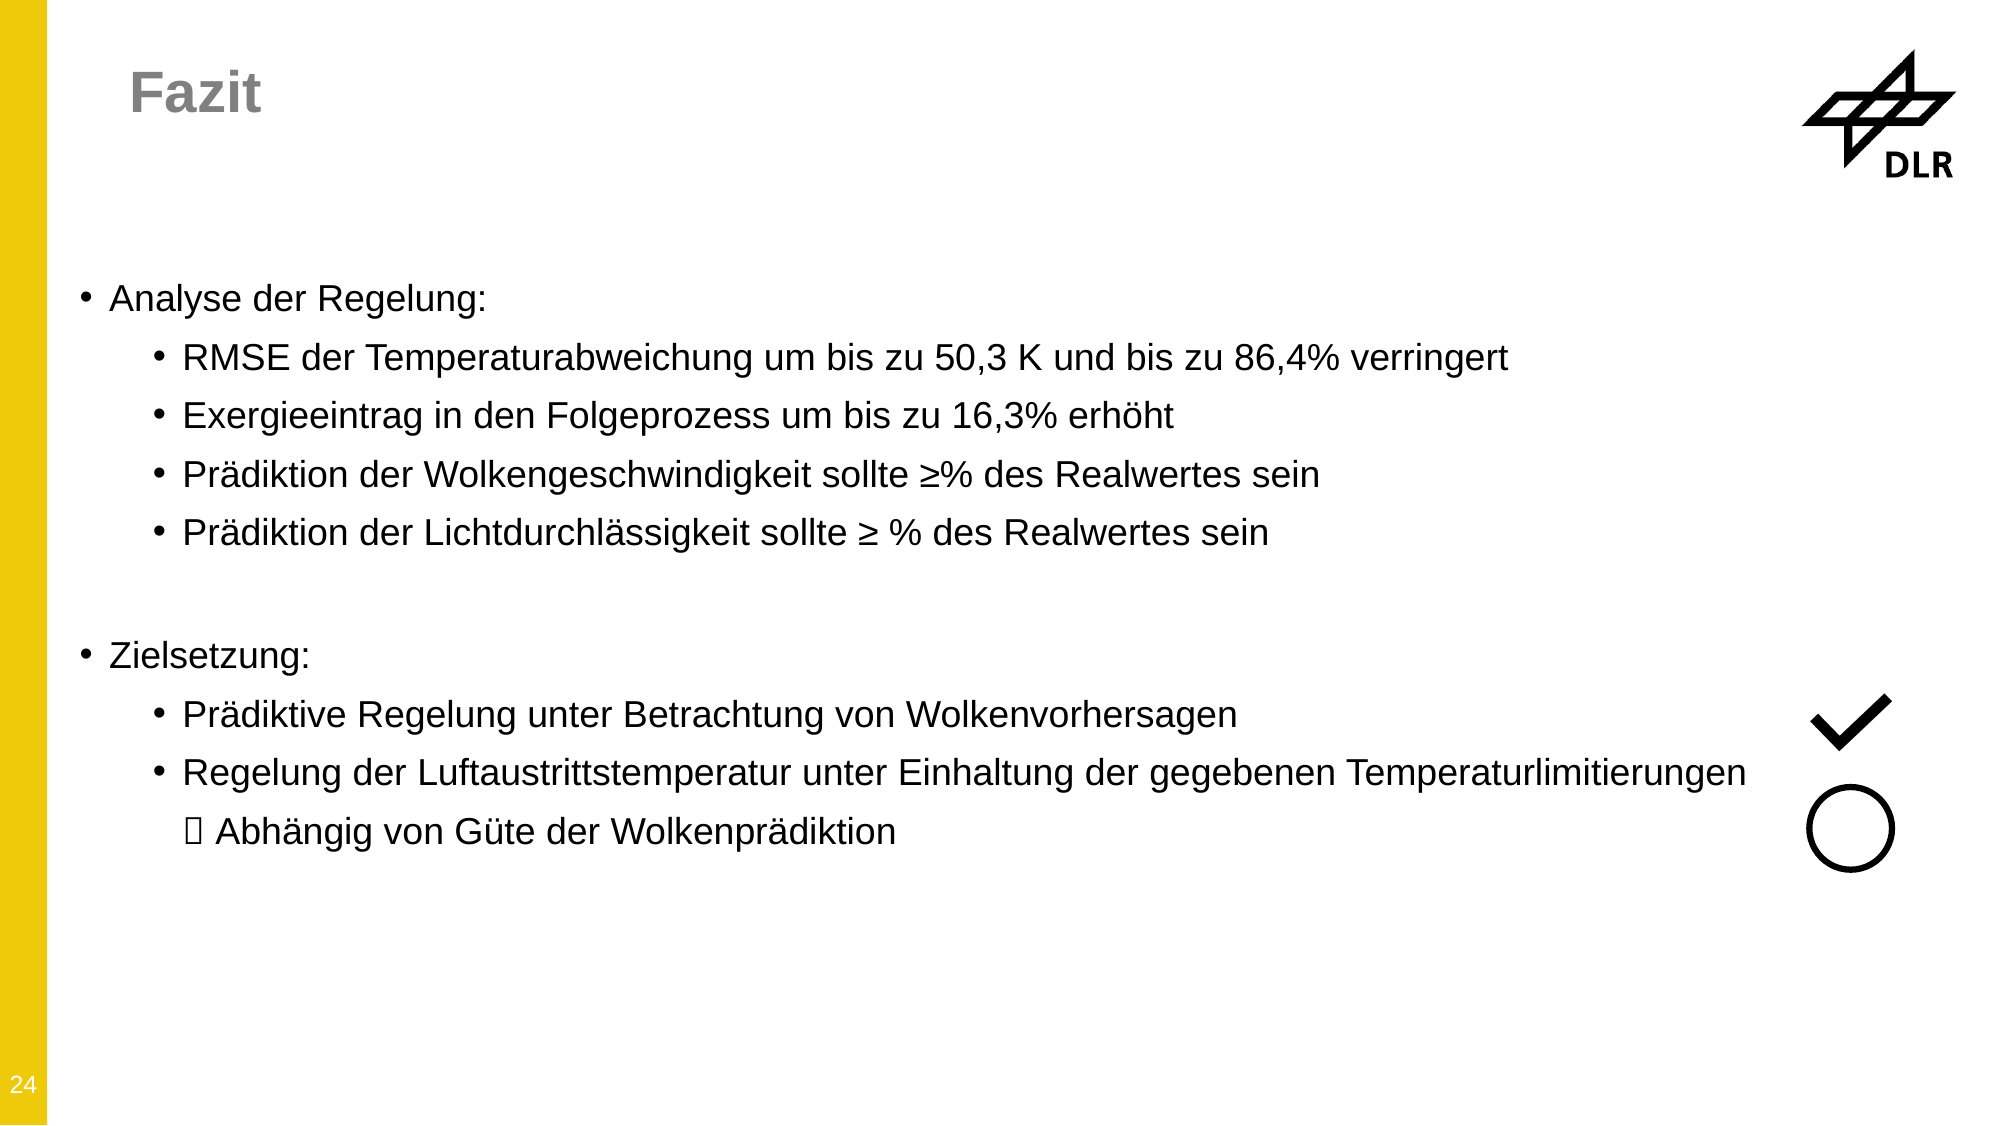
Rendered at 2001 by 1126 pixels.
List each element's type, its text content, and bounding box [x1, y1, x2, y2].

title Fazit [114, 54, 1765, 217]
picture [1801, 49, 1957, 178]
text_box [1808, 785, 1894, 871]
picture [1809, 680, 1893, 764]
slide_number 24 [0, 876, 48, 1113]
